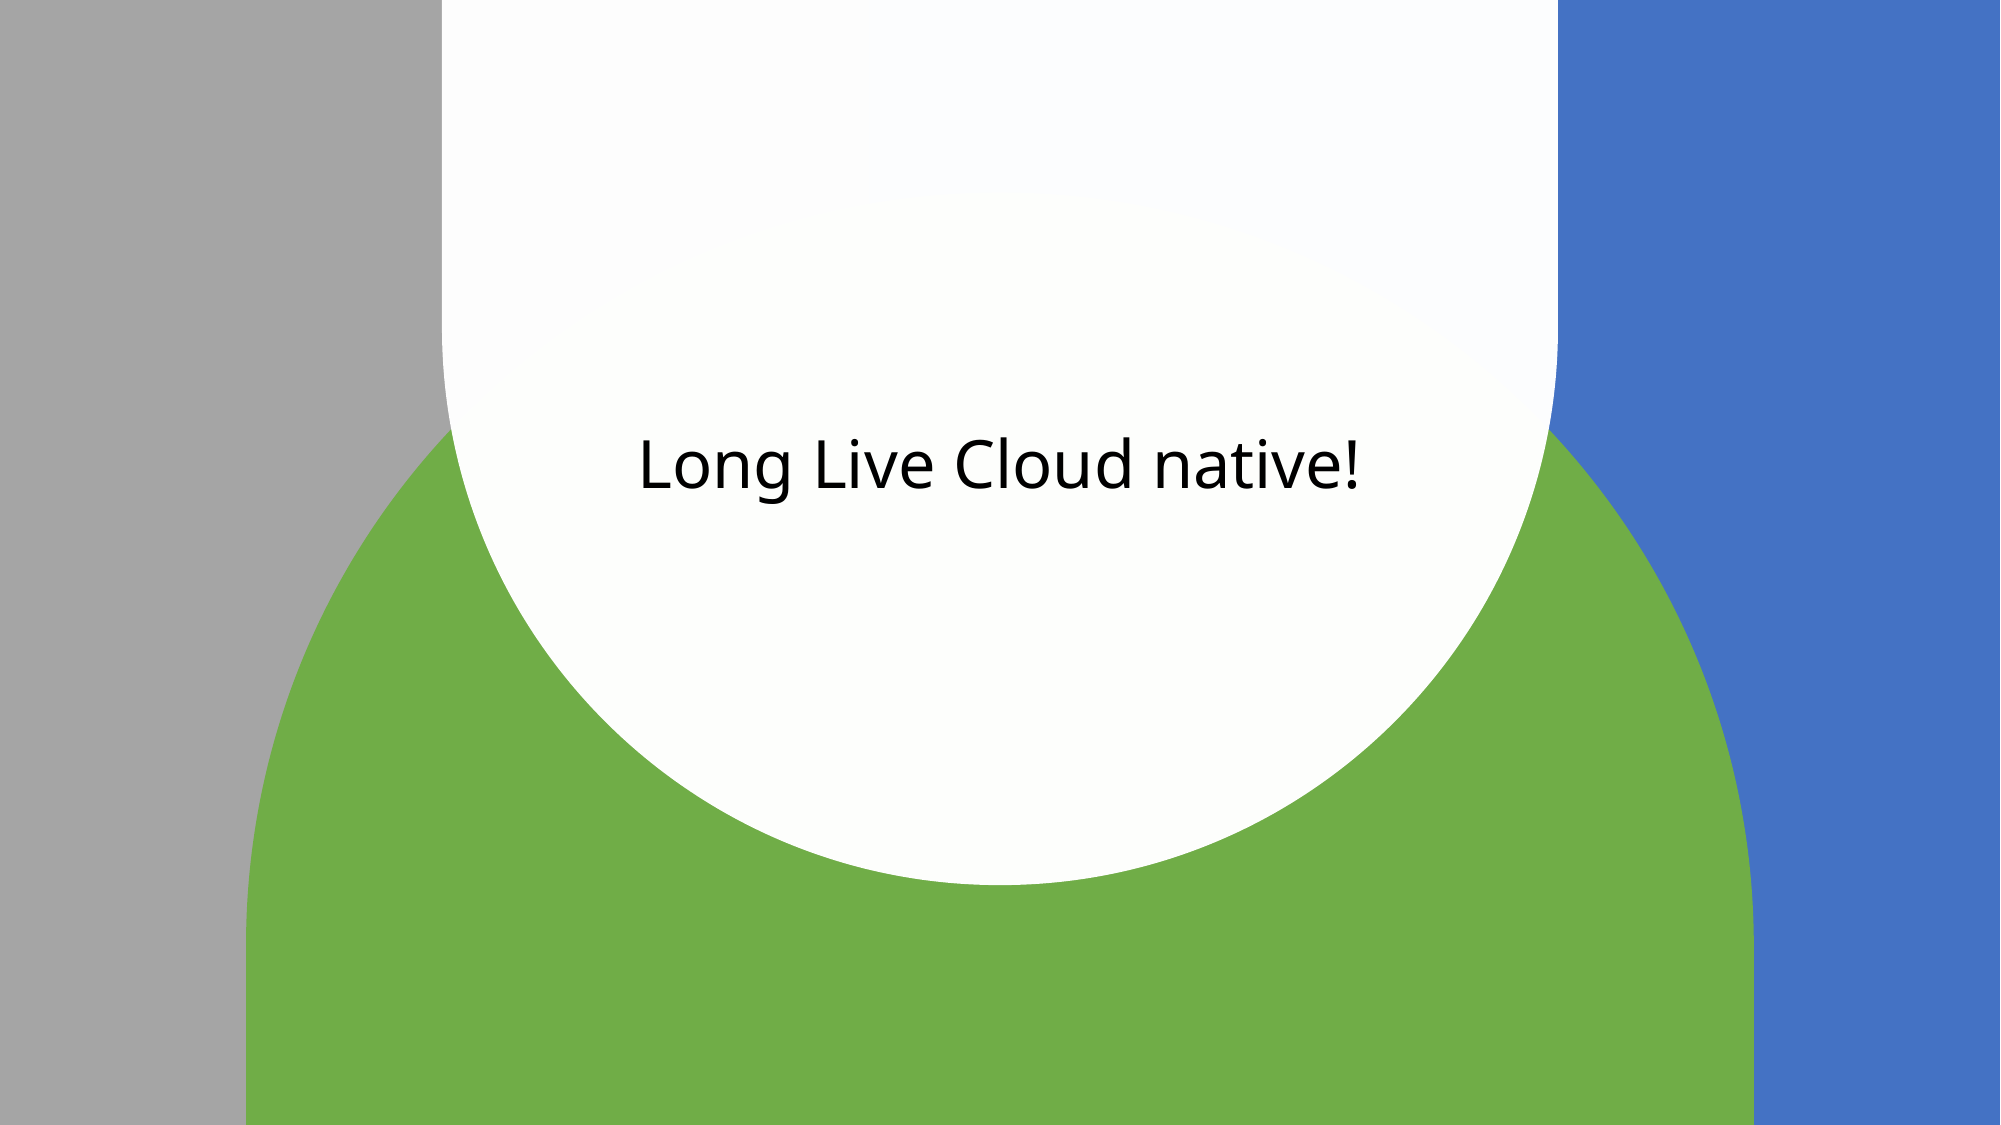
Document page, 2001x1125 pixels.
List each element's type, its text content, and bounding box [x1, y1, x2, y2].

title Long Live Cloud native! [417, 132, 1583, 791]
